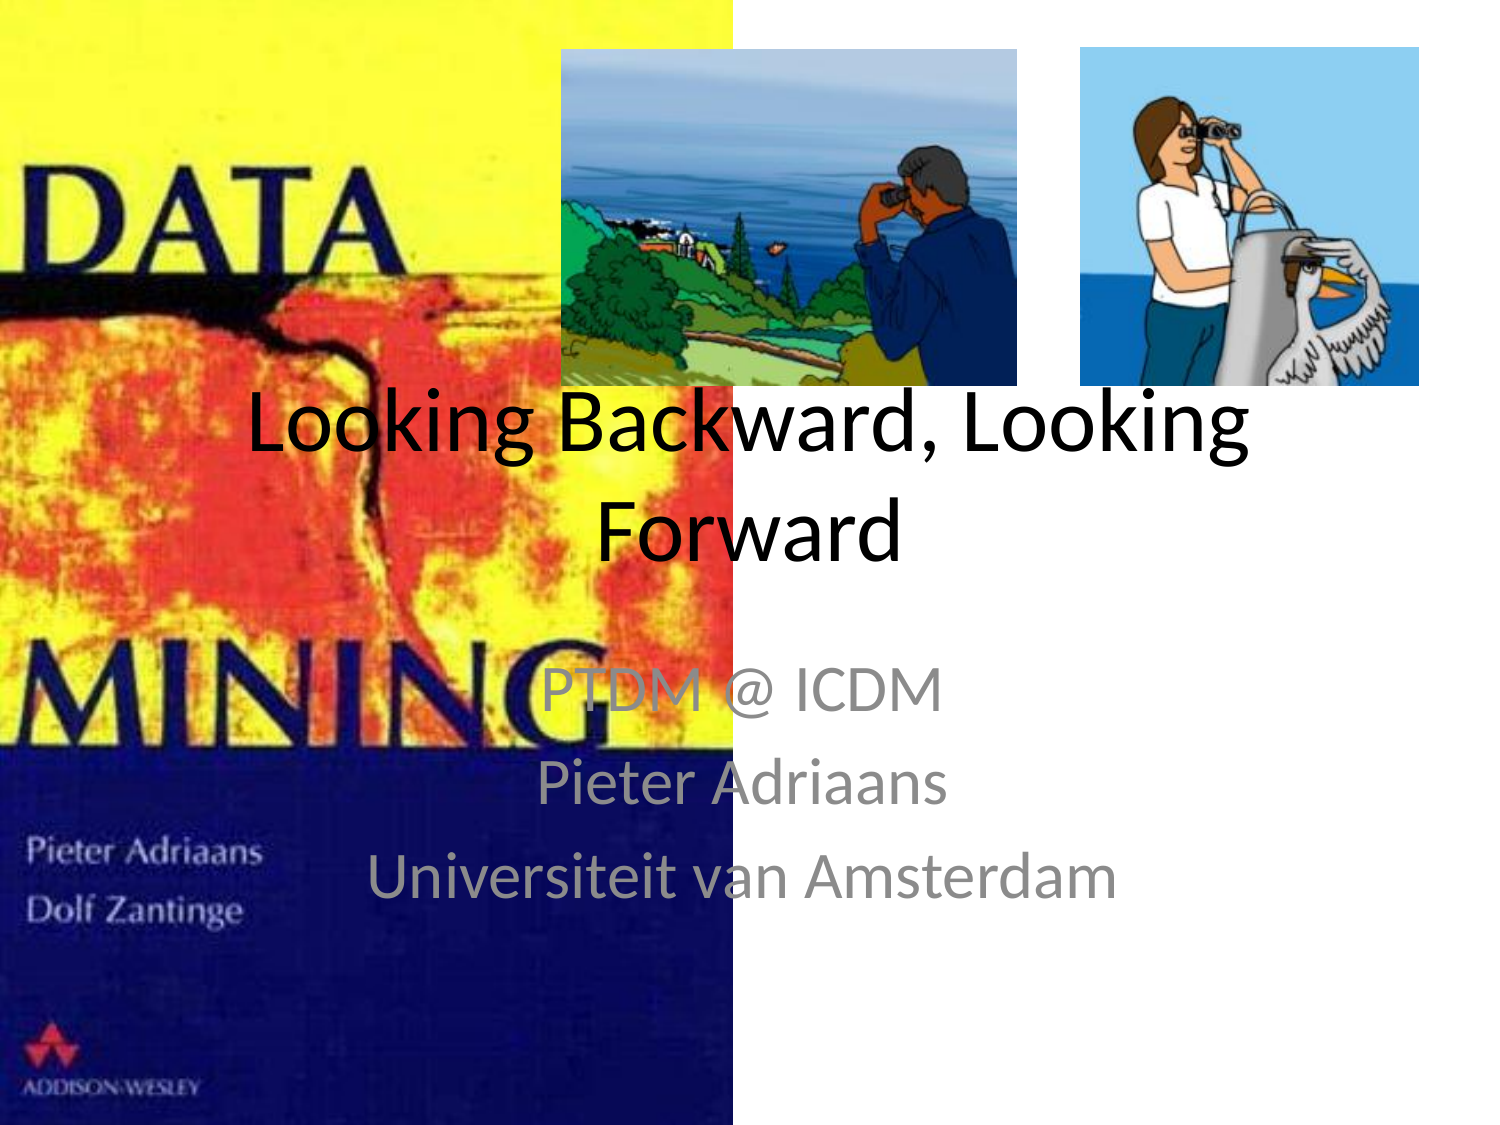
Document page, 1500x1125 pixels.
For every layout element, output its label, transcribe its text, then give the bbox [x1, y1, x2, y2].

picture [1199, 336, 1209, 347]
subtitle PTDM @ ICDM Pieter Adriaans Universiteit van Amsterdam [737, 637, 1275, 925]
picture [0, 0, 1017, 1125]
title Looking Backward, Looking Forward [737, 349, 1388, 591]
picture [1184, 374, 1191, 386]
picture [1080, 46, 1420, 386]
